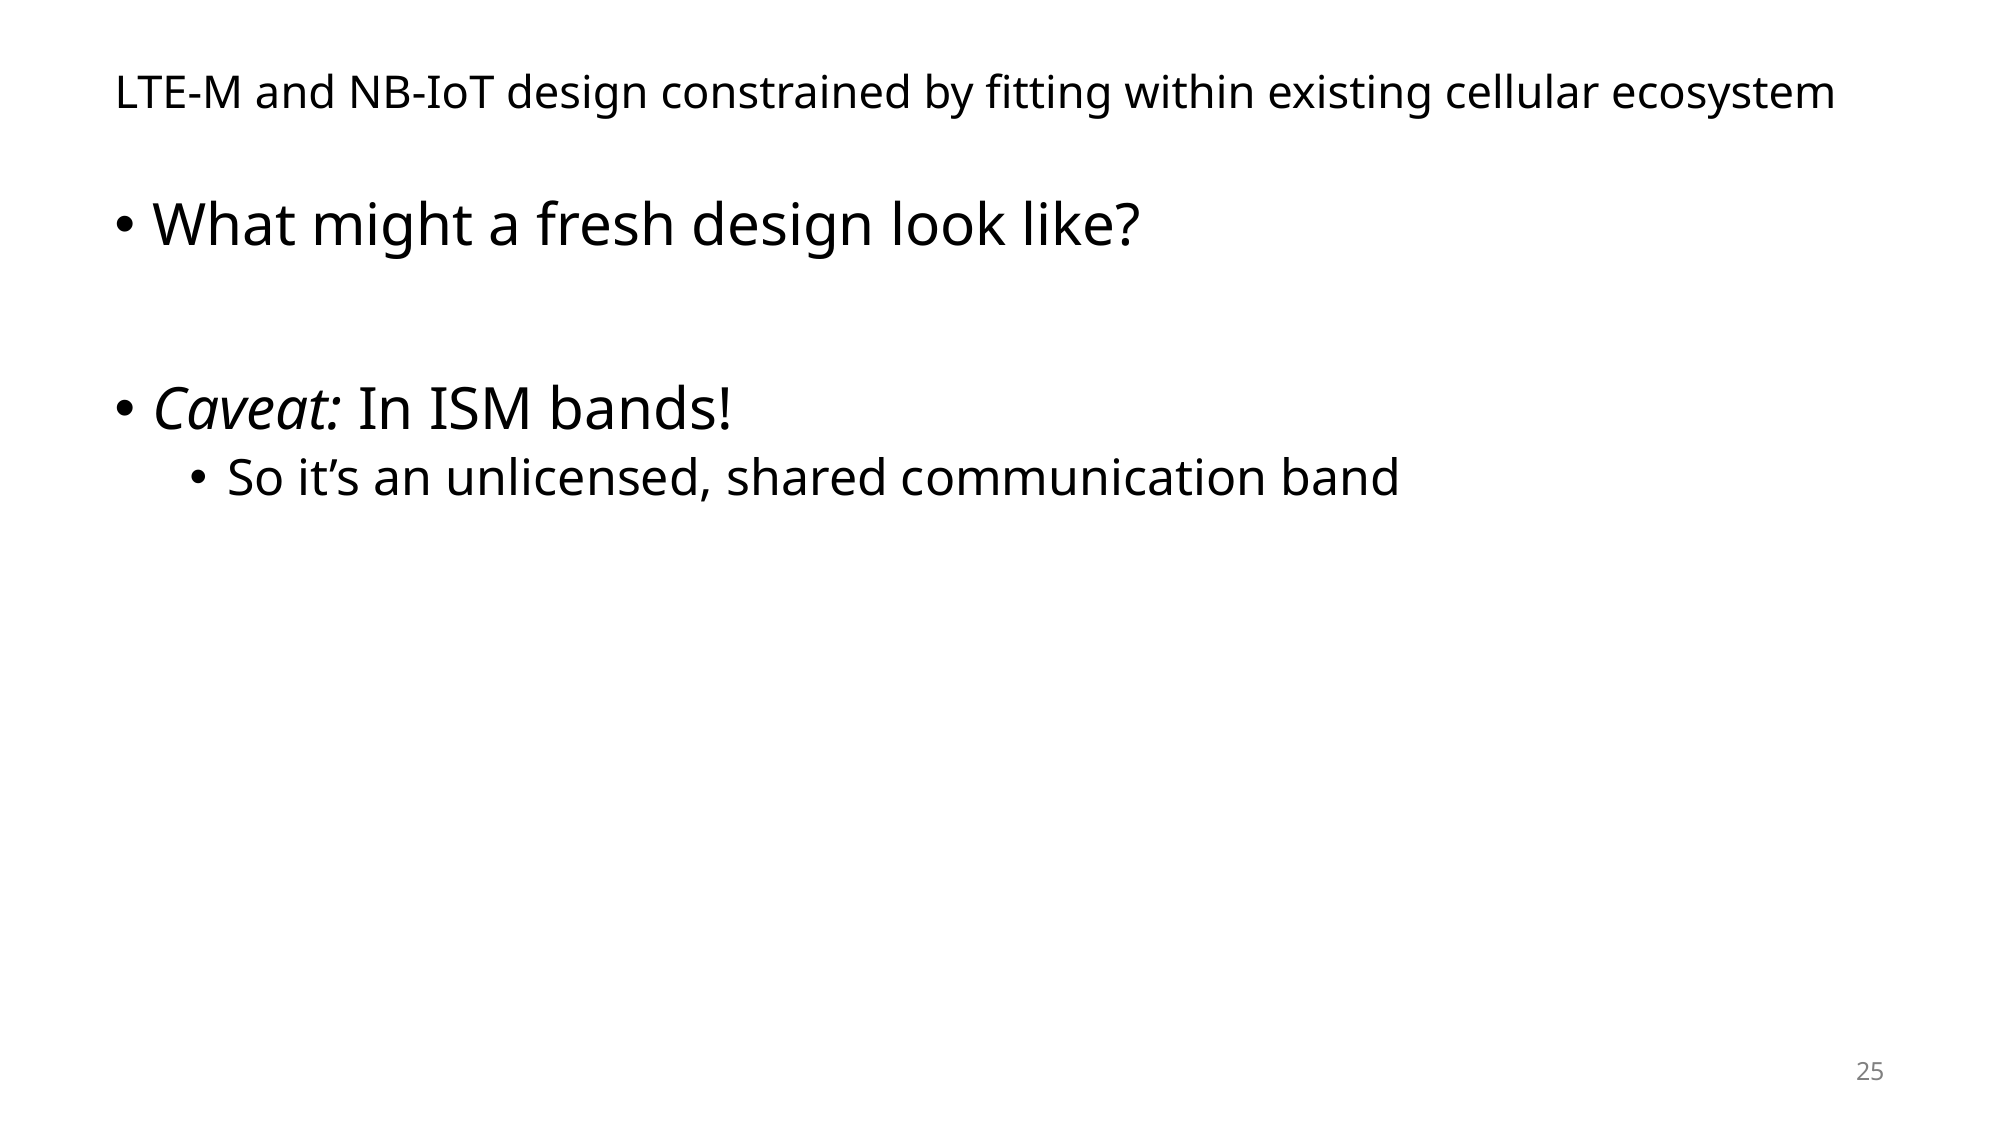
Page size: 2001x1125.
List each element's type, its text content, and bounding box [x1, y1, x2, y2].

title LTE-M and NB-IoT design constrained by fitting within existing cellular ecosystem [99, 37, 1900, 150]
list What might a fresh design look like? Caveat: In ISM bands! So it’s an unlicensed, shared communication band [99, 187, 1900, 1013]
slide_number 25 [1749, 1042, 1900, 1103]
